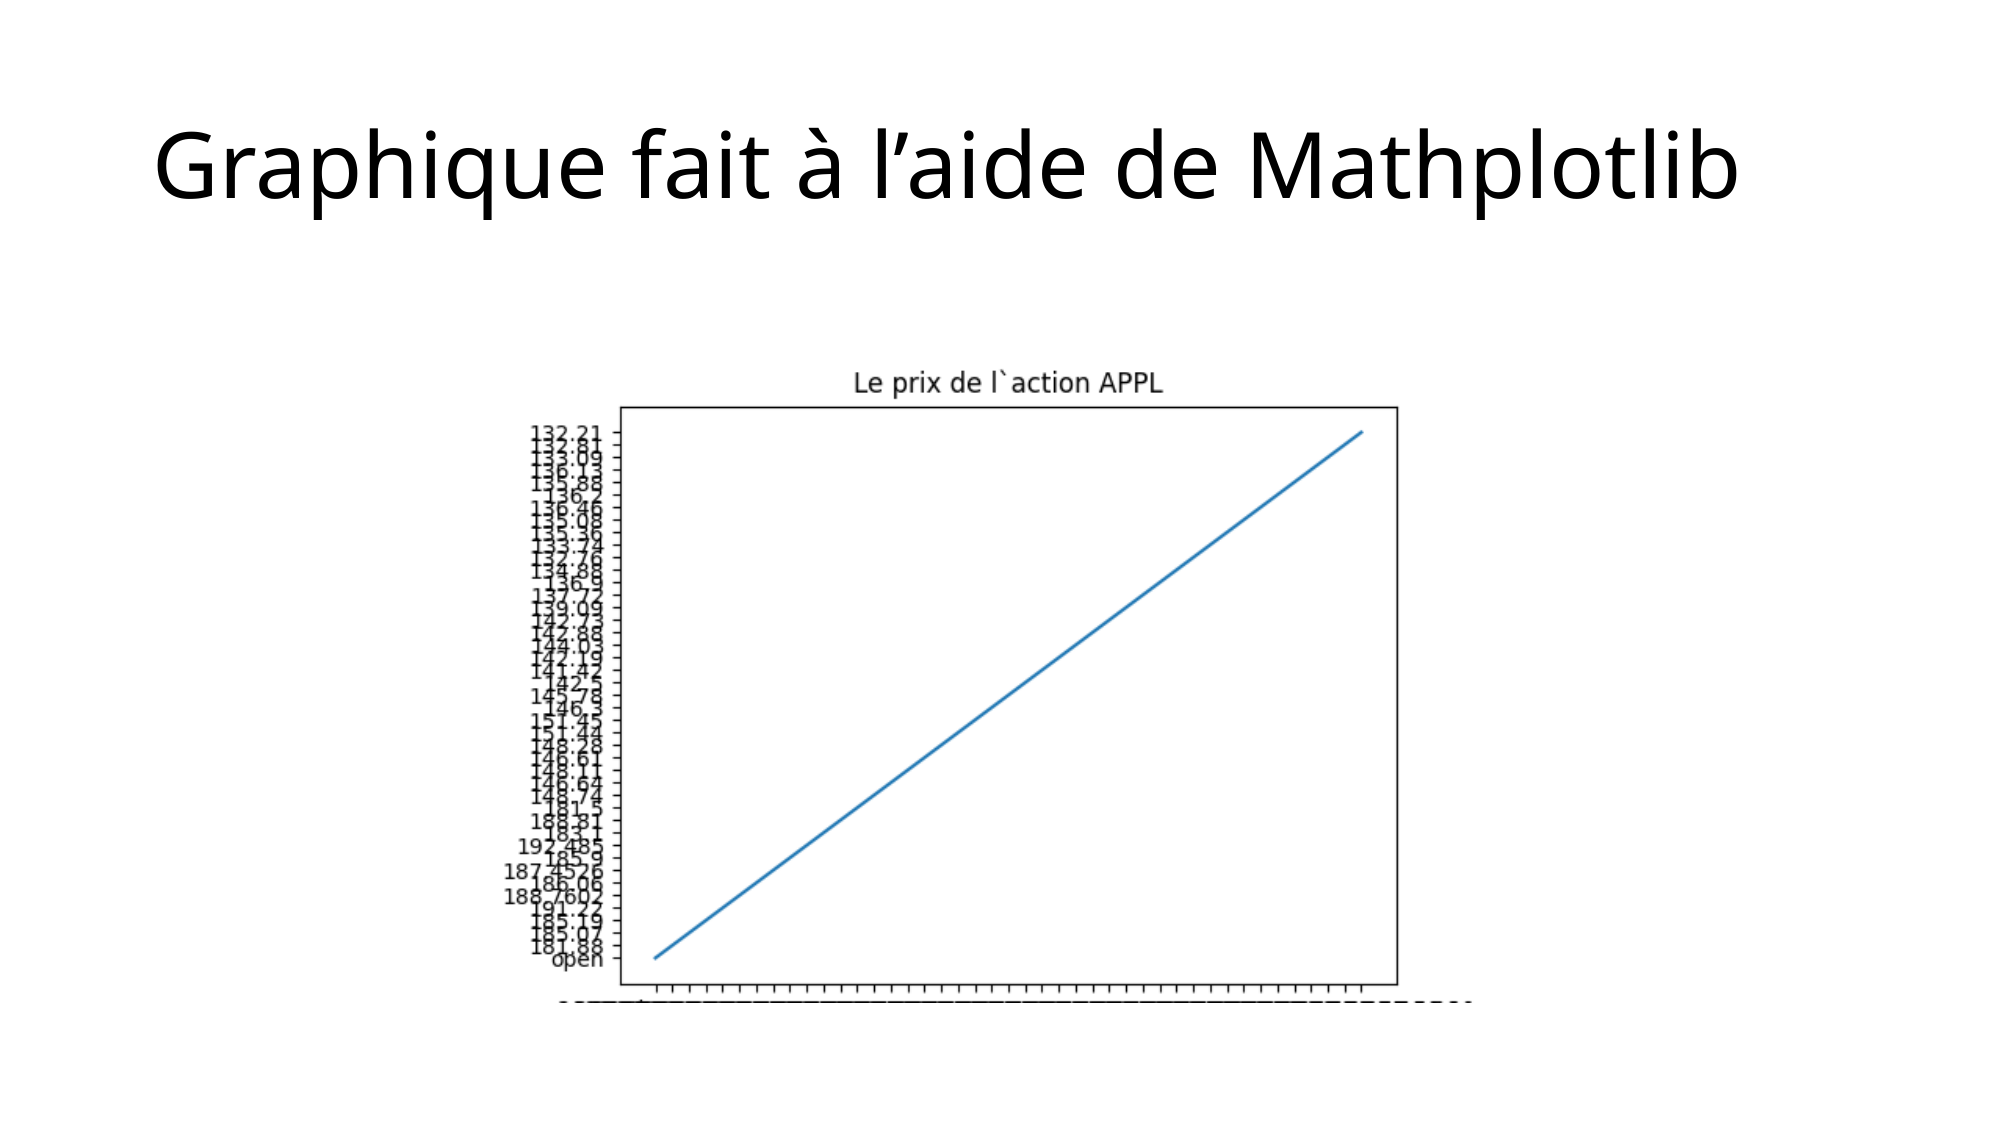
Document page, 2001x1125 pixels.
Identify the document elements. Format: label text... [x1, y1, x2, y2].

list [503, 310, 1497, 1003]
title Graphique fait à l’aide de Mathplotlib [137, 59, 1863, 278]
